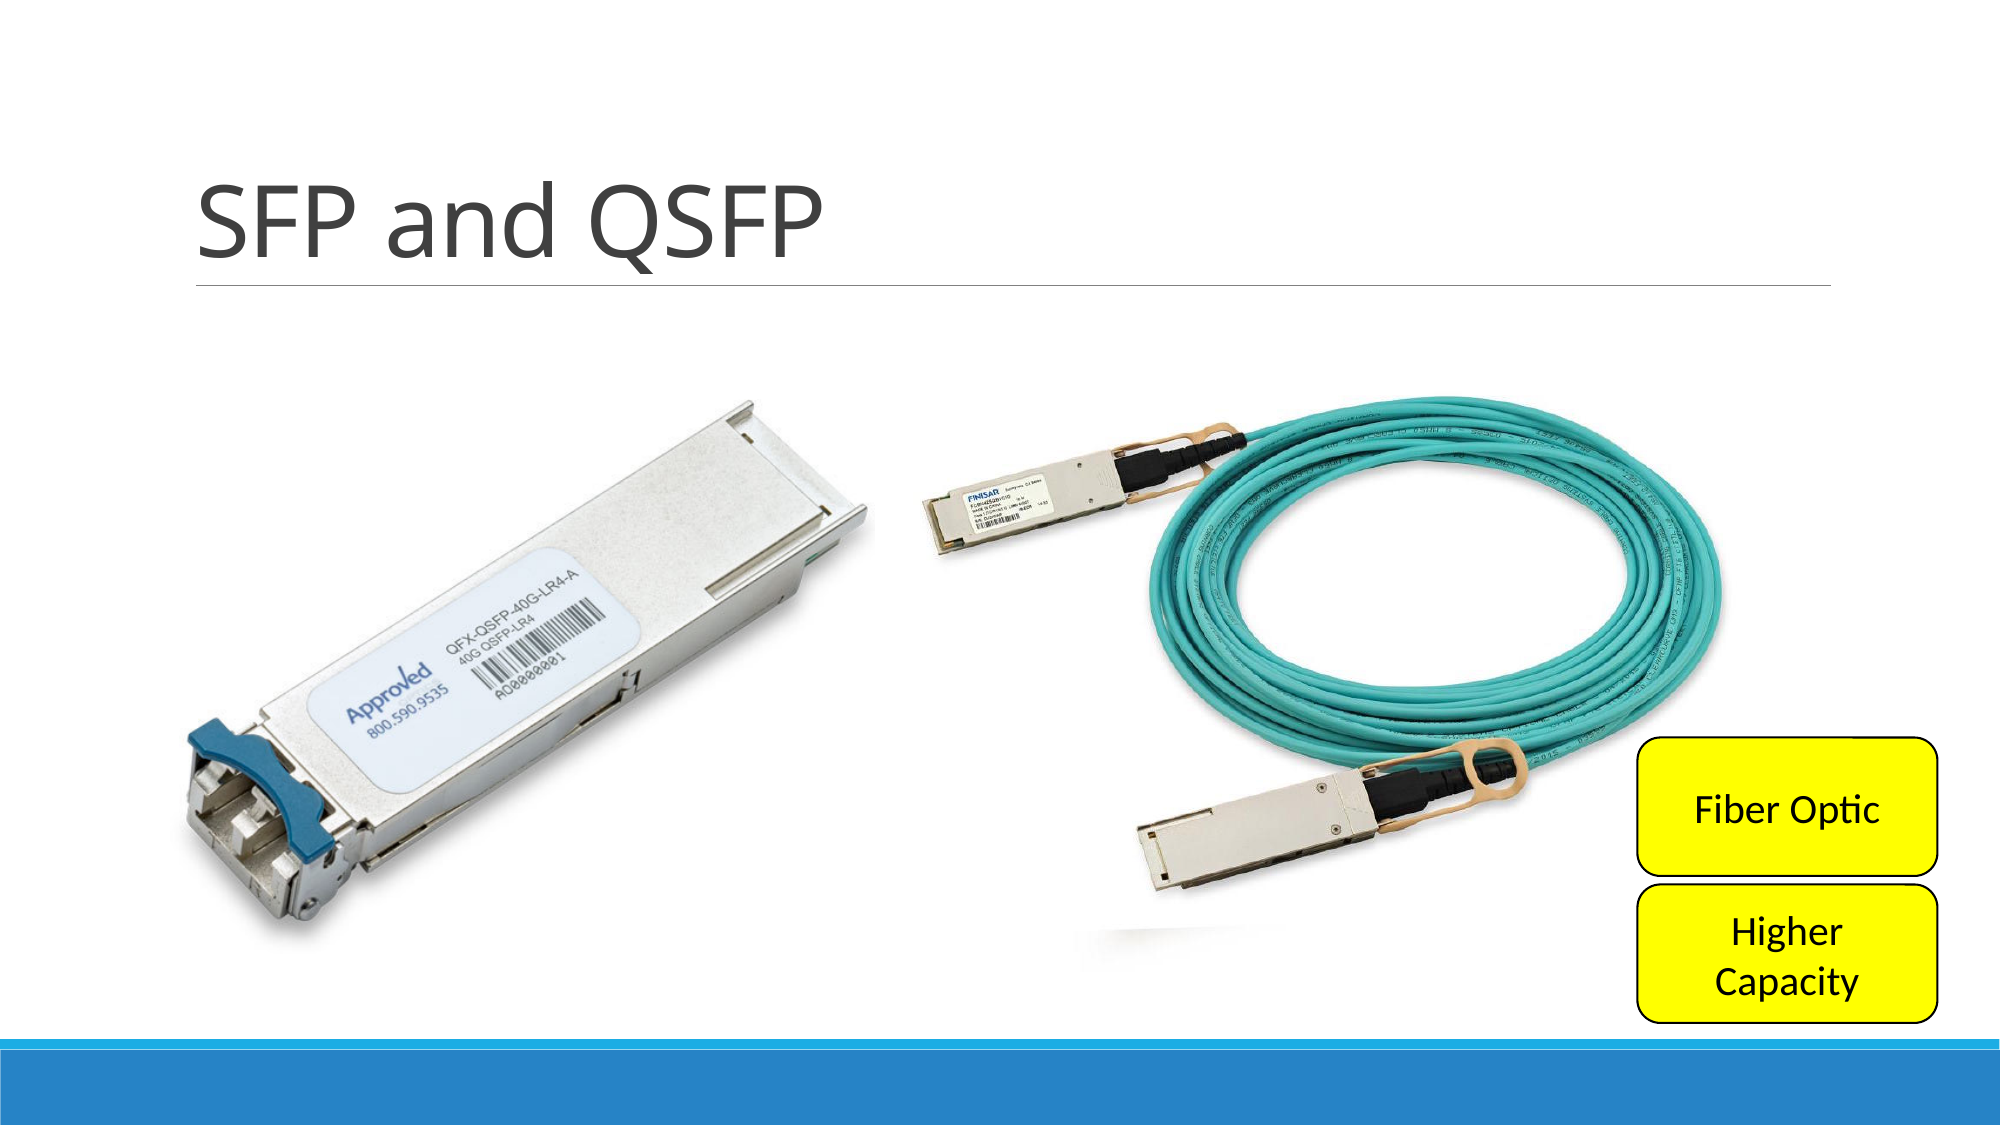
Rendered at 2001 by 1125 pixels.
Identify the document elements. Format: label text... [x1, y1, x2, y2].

picture [878, 299, 1810, 990]
picture [169, 324, 875, 1030]
text_box Fiber Optic [1820, 736, 1939, 878]
title SFP and QSFP [180, 47, 1830, 285]
text_box Higher Capacity [1636, 883, 1939, 1025]
